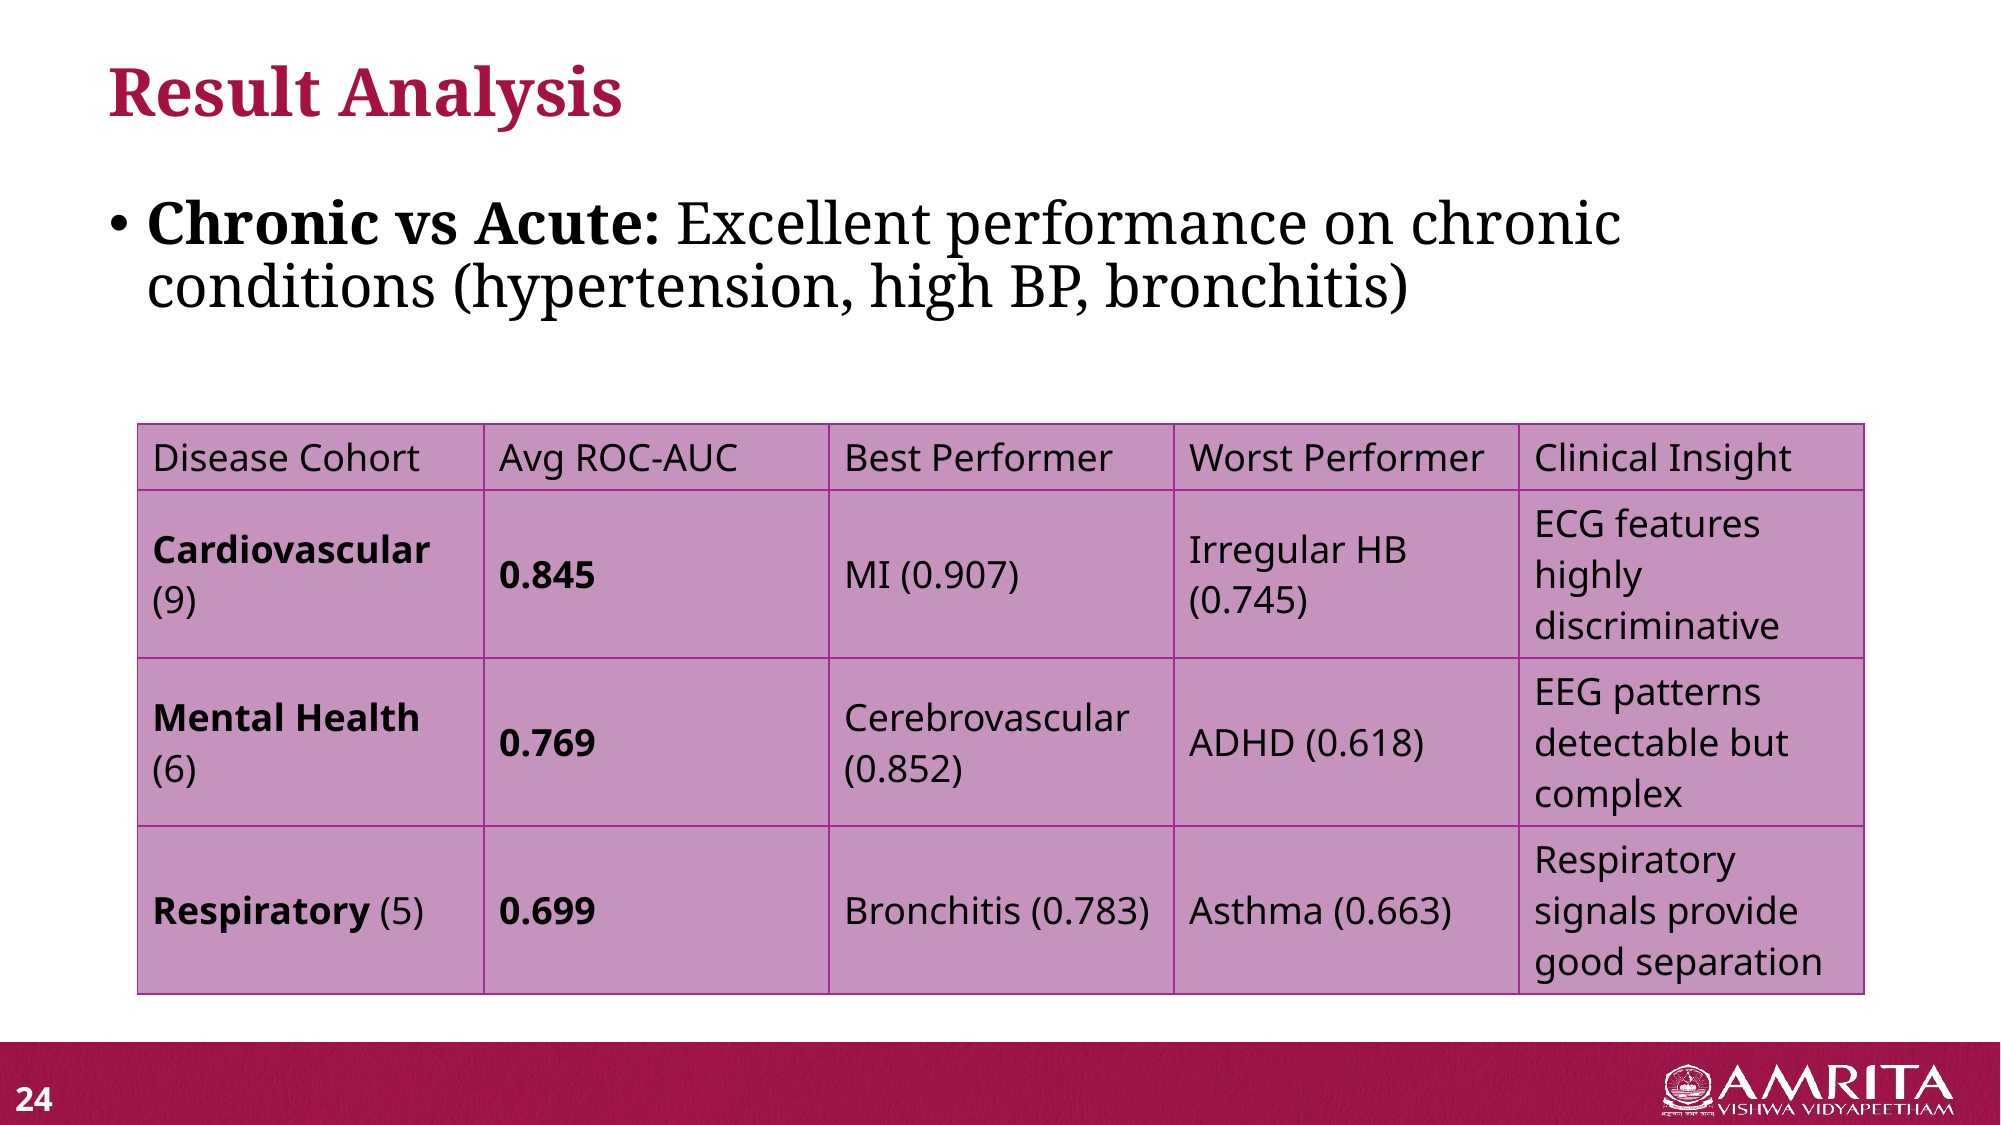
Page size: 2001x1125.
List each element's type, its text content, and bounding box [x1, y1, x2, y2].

table_cell EEG patterns detectable but complex [1520, 659, 1863, 825]
table_cell 0.699 [485, 827, 828, 993]
table_cell 0.769 [485, 659, 828, 825]
table_cell ADHD (0.618) [1175, 659, 1518, 825]
table_cell Respiratory signals provide good separation [1520, 827, 1863, 993]
table_header Worst Performer [1175, 425, 1518, 489]
table_header Clinical Insight [1520, 425, 1863, 489]
slide_number 24 [0, 1070, 94, 1125]
table_header Avg ROC-AUC [485, 425, 828, 489]
table_cell 0.845 [485, 491, 828, 657]
table_cell Cardiovascular (9) [138, 491, 483, 657]
table_cell Irregular HB (0.745) [1175, 491, 1518, 657]
table_cell Bronchitis (0.783) [830, 827, 1173, 993]
table_cell ECG features highly discriminative [1520, 491, 1863, 657]
table_cell Cerebrovascular (0.852) [830, 659, 1173, 825]
table_header Best Performer [830, 425, 1173, 489]
table_cell Asthma (0.663) [1175, 827, 1518, 993]
picture [0, 1042, 2001, 1125]
table_cell Respiratory (5) [138, 827, 483, 993]
title Result Analysis [93, 57, 1933, 134]
table_cell Mental Health (6) [138, 659, 483, 825]
table_header Disease Cohort [138, 425, 483, 489]
table_cell MI (0.907) [830, 491, 1173, 657]
list Chronic vs Acute: Excellent performance on chronic conditions (hypertension, high BP, bronchitis) [93, 186, 1933, 992]
